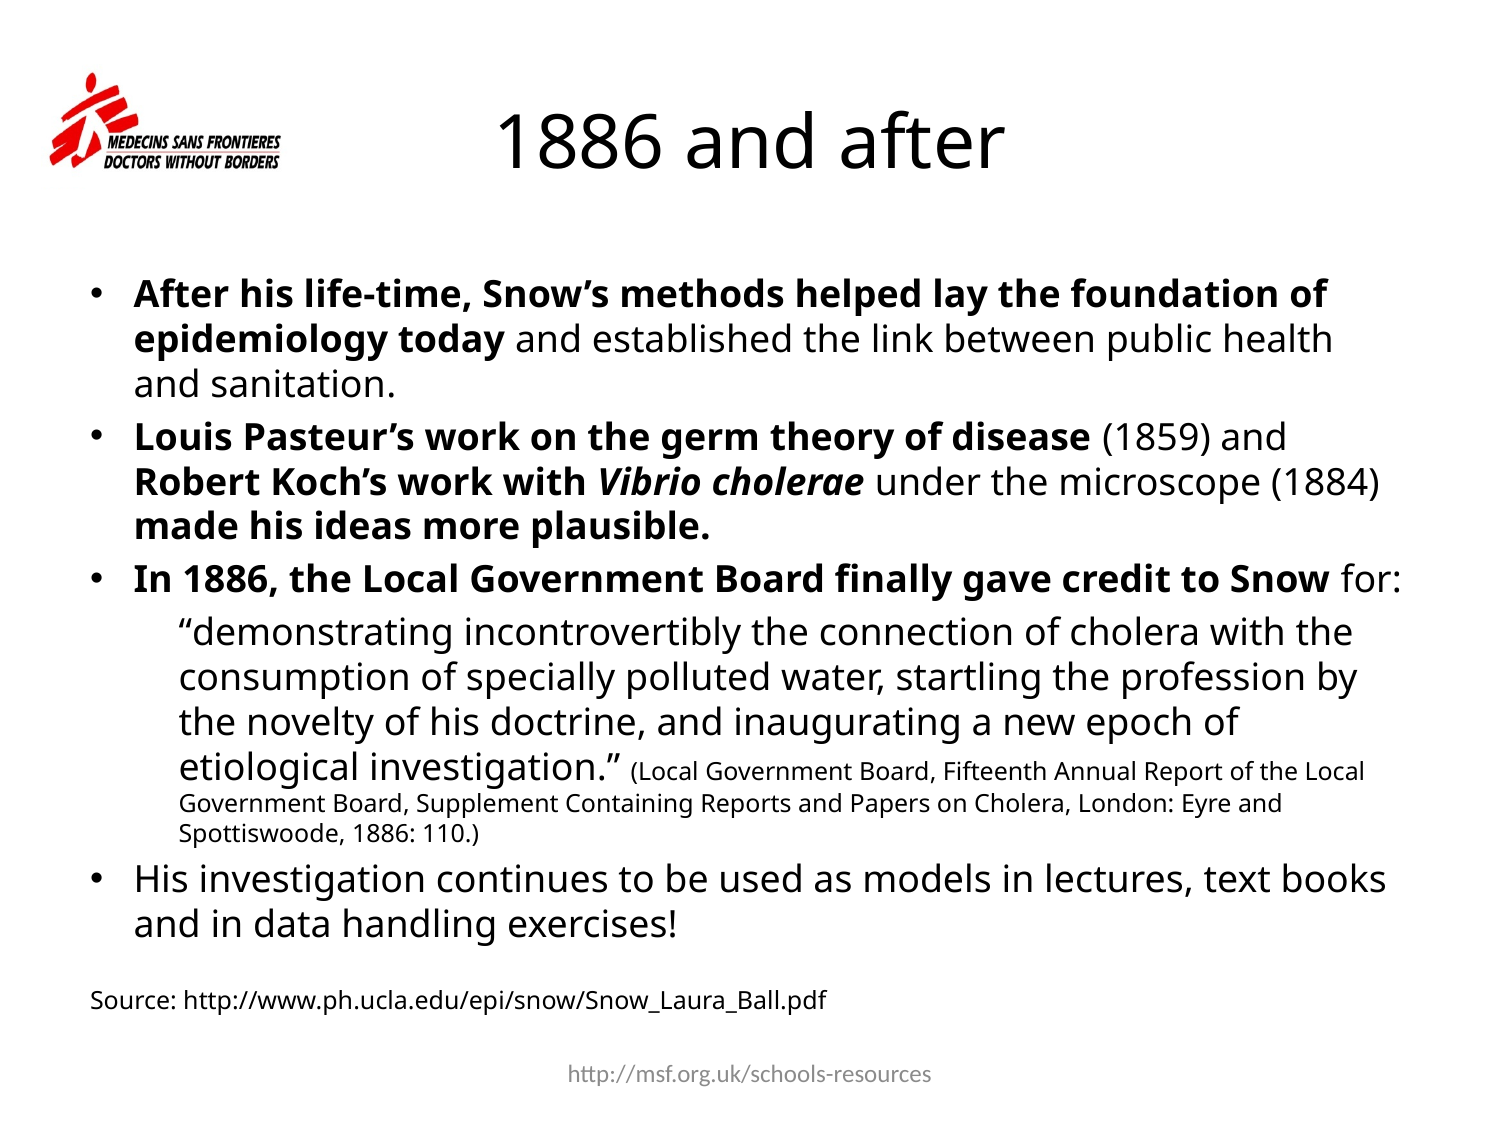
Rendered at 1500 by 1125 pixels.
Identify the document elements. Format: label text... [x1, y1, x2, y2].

picture [41, 54, 277, 197]
title 1886 and after [277, 44, 1223, 233]
footer http://msf.org.uk/schools-resources [512, 1042, 988, 1103]
list After his life-time, Snow’s methods helped lay the foundation of epidemiology today and established the link between public health and sanitation. Louis Pasteur’s work on the germ theory of disease (1859) and Robert Koch’s work with Vibrio cholerae under the microscope (1884) made his ideas more plausible. In 1886, the Local Government Board finally gave credit to Snow for: “demonstrating incontrovertibly the connection of cholera with the consumption of specially polluted water, startling the profession by the novelty of his doctrine, and inaugurating a new epoch of etiological investigation.” (Local Government Board, Fifteenth Annual Report of the Local Government Board, Supplement Containing Reports and Papers on Cholera, London: Eyre and Spottiswoode, 1886: 110.) His investigation continues to be used as models in lectures, text books and in data handling exercises! Source: http://www.ph.ucla.edu/epi/snow/Snow_Laura_Ball.pdf [74, 262, 1426, 1006]
